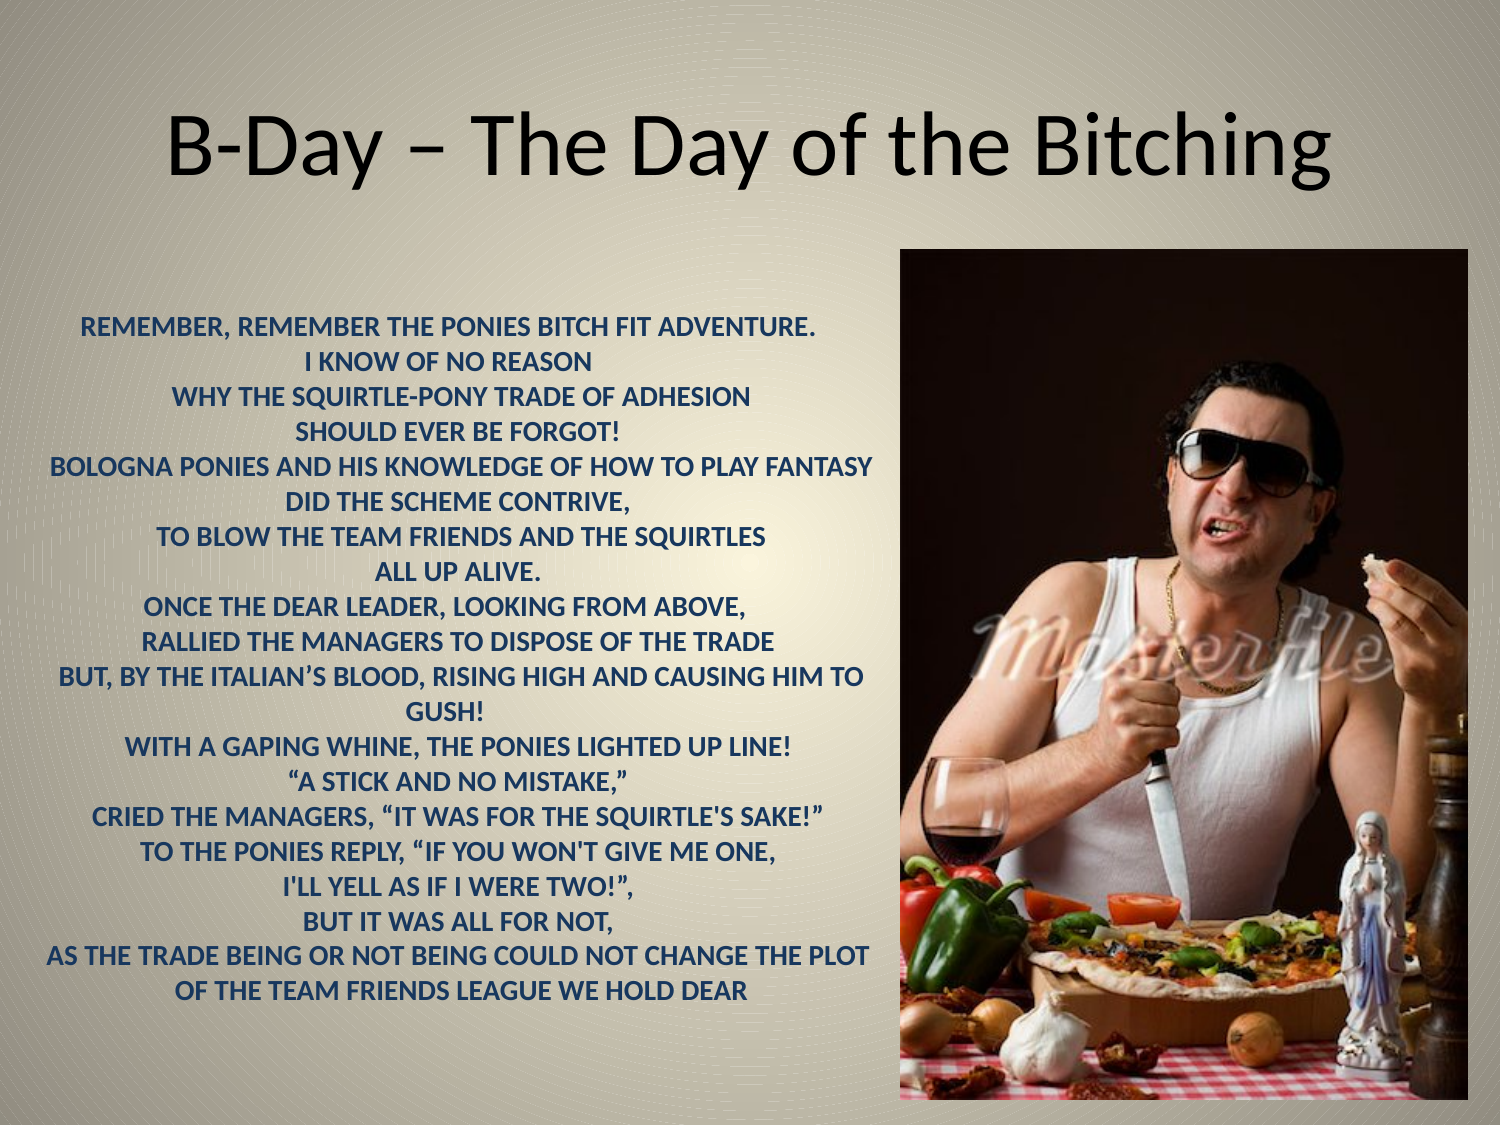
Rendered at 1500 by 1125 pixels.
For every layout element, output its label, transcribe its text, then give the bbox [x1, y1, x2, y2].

text_box Remember, Remember the Ponies bitch fit adventure. I know of no reason Why the Squirtle-Pony trade of adhesion Should ever be forgot! Bologna Ponies and his knowledge of how to play fantasy Did the scheme contrive, To blow the Team Friends and the Squirtles All up alive. Once the Dear leader, looking from above, Rallied the managers to dispose of the trade But, by the Italian’s blood, rising high and causing him to gush! With a gaping whine, the Ponies lighted up Line! “A stick and no mistake,” Cried the managers, “It was for the Squirtle's sake!” TO the ponies reply, “If you won't give me one, I'll yell as if I were two!”, But it was all for not, As the trade being or not being could not change the plot Of the Team friends league we hold dear [0, 299, 894, 1015]
picture [899, 249, 1468, 1101]
title B-Day – The Day of the Bitching [75, 45, 1425, 233]
